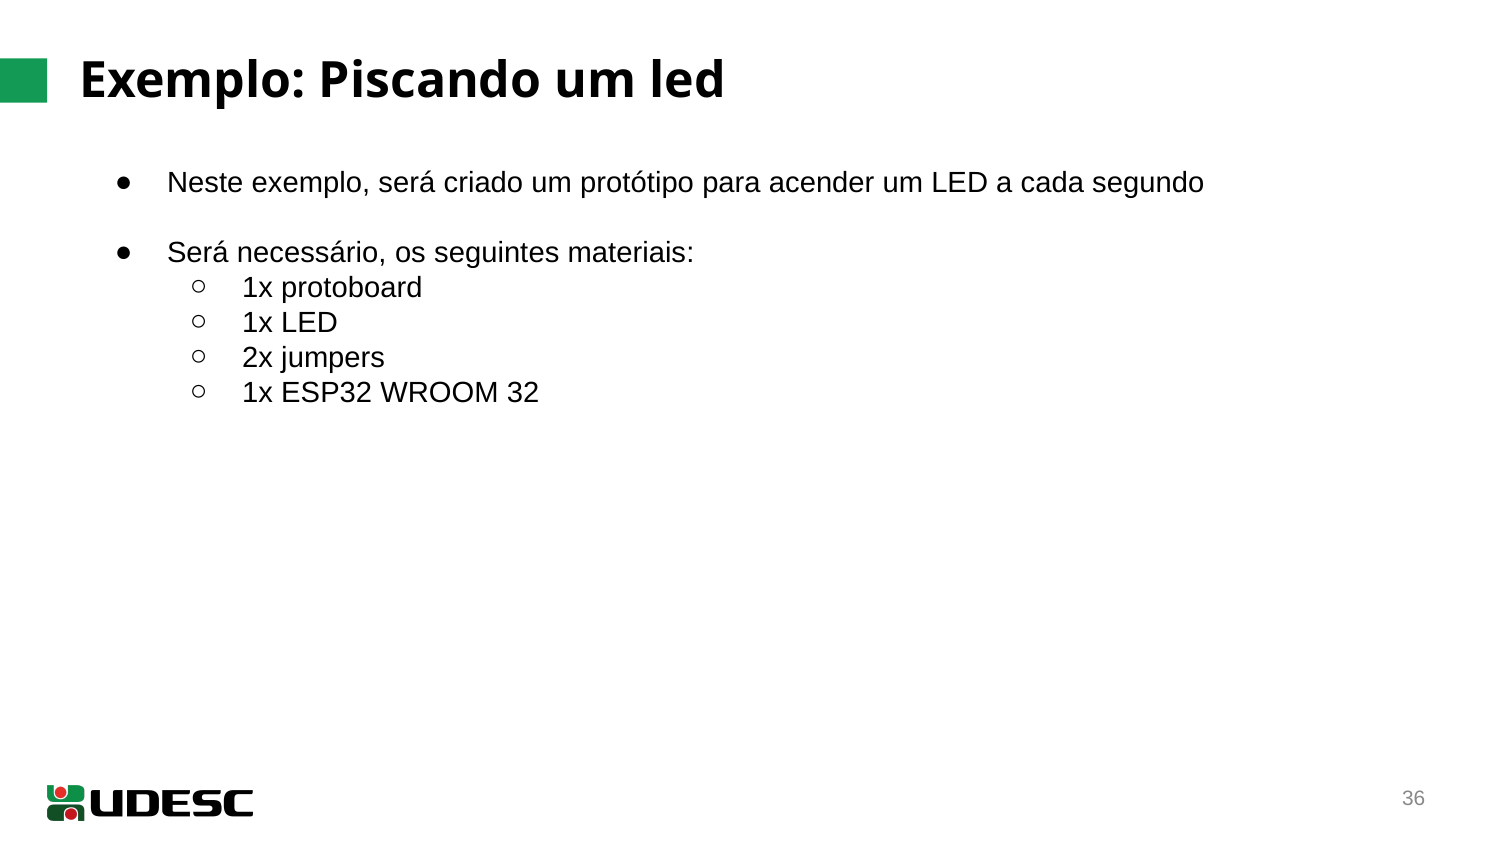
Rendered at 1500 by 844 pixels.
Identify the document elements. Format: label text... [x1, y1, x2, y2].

picture [46, 784, 253, 822]
text_box [0, 58, 48, 103]
text_box Neste exemplo, será criado um protótipo para acender um LED a cada segundo Será necessário, os seguintes materiais: 1x protoboard 1x LED 2x jumpers 1x ESP32 WROOM 32 [77, 148, 1252, 563]
slide_number ‹#› [1080, 784, 1425, 844]
title Exemplo: Piscando um led [77, 45, 1190, 148]
